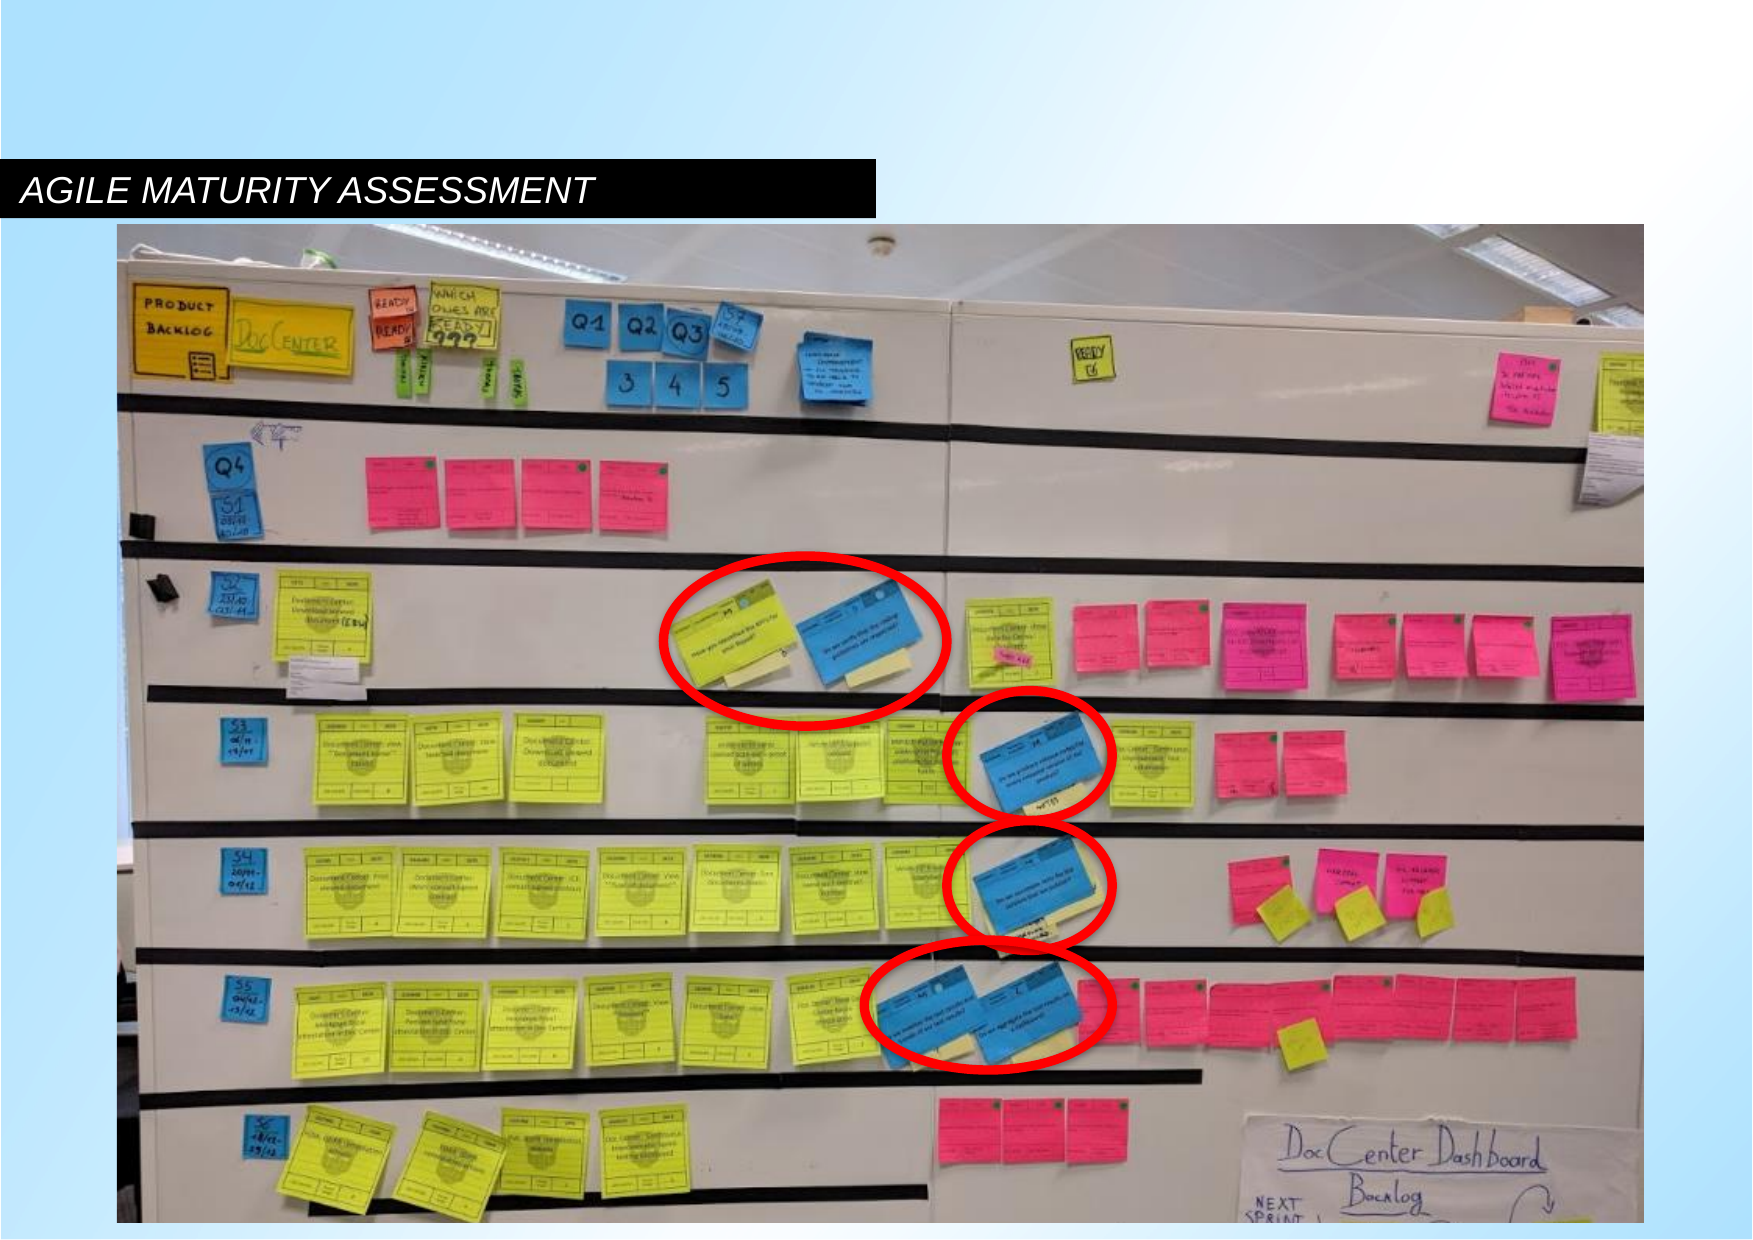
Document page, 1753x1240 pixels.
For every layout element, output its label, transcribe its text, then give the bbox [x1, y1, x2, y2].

title Agile maturity assessment [0, 159, 876, 219]
picture [0, 0, 1753, 1240]
